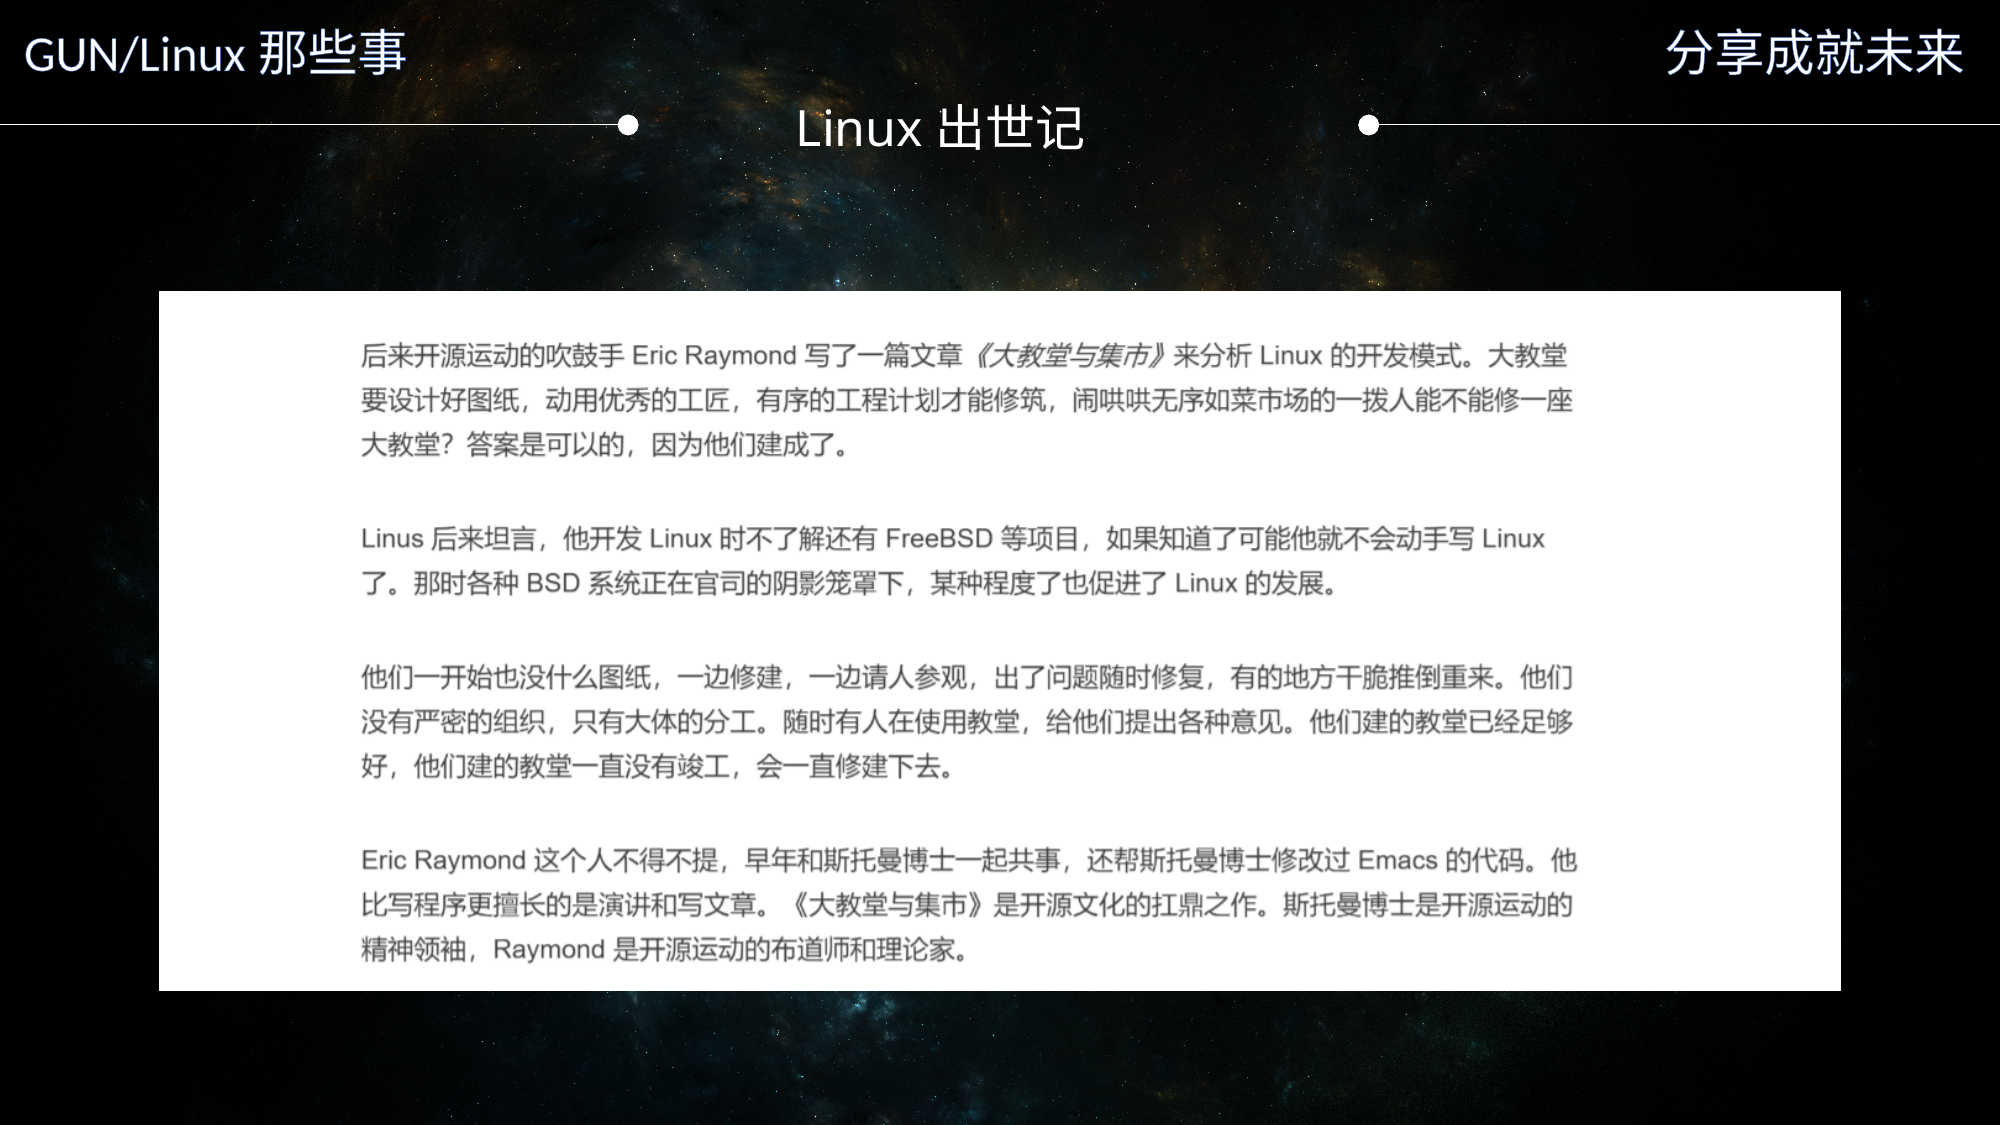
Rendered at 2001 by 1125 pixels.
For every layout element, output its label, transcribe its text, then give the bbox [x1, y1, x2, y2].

text_box 分享成就未来 [1649, 13, 1980, 89]
picture [0, 0, 2000, 1125]
text_box Linux出世记 [781, 88, 1219, 164]
text_box GUN/Linux那些事 [9, 13, 423, 89]
